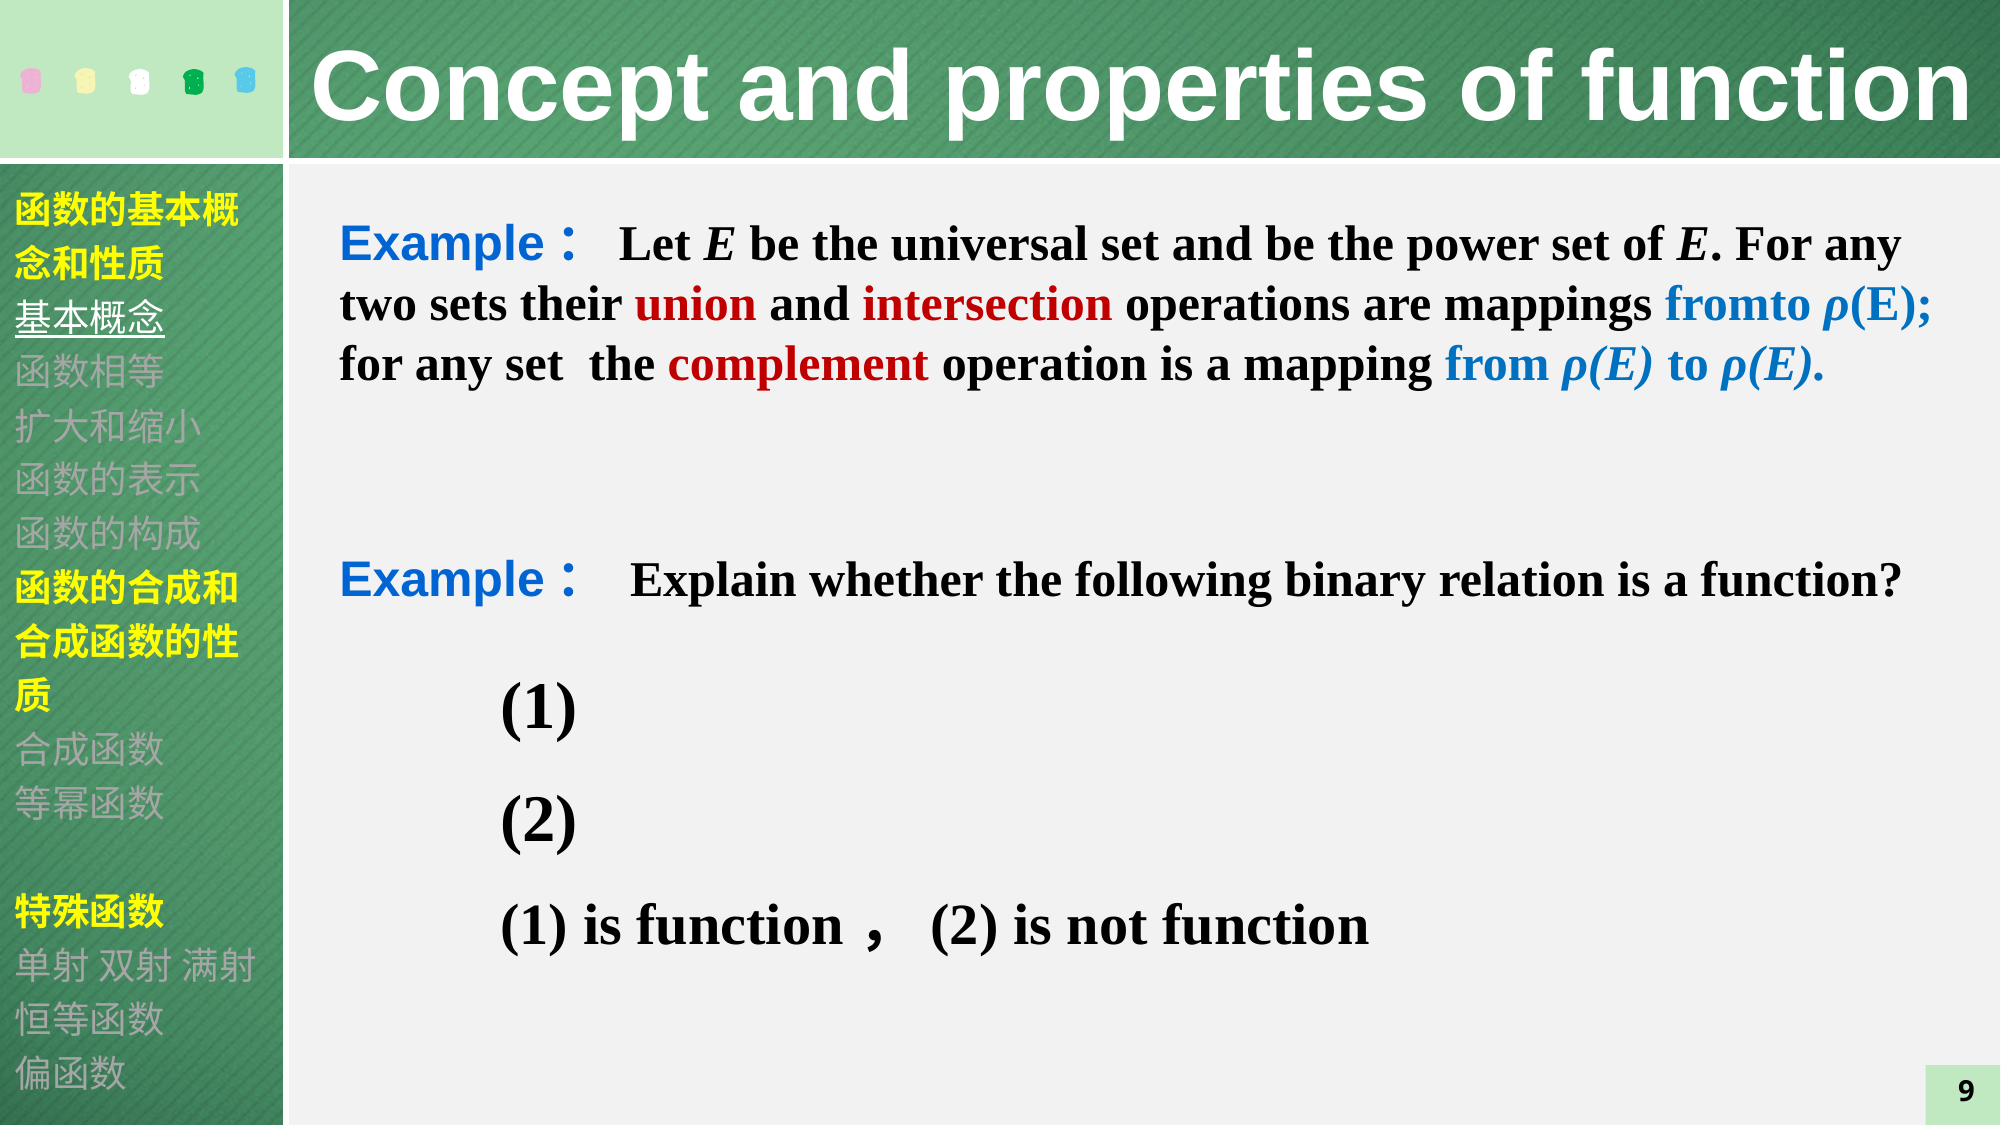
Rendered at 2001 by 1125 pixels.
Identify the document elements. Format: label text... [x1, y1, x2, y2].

text_box Example： Explain whether the following binary relation is a function? [324, 538, 1942, 614]
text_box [19, 65, 258, 95]
text_box 函数的基本概念和性质 基本概念 函数相等 扩大和缩小 函数的表示 函数的构成 函数的合成和合成函数的性质 合成函数 等幂函数 特殊函数 单射 双射 满射 恒等函数 偏函数 [0, 170, 277, 1125]
text_box Concept and properties of function [295, 12, 2000, 148]
text_box (1) is function，(2) is not function [485, 878, 1431, 964]
slide_number 9 [1925, 1065, 2000, 1125]
picture [289, 0, 2000, 158]
picture [0, 164, 283, 1125]
